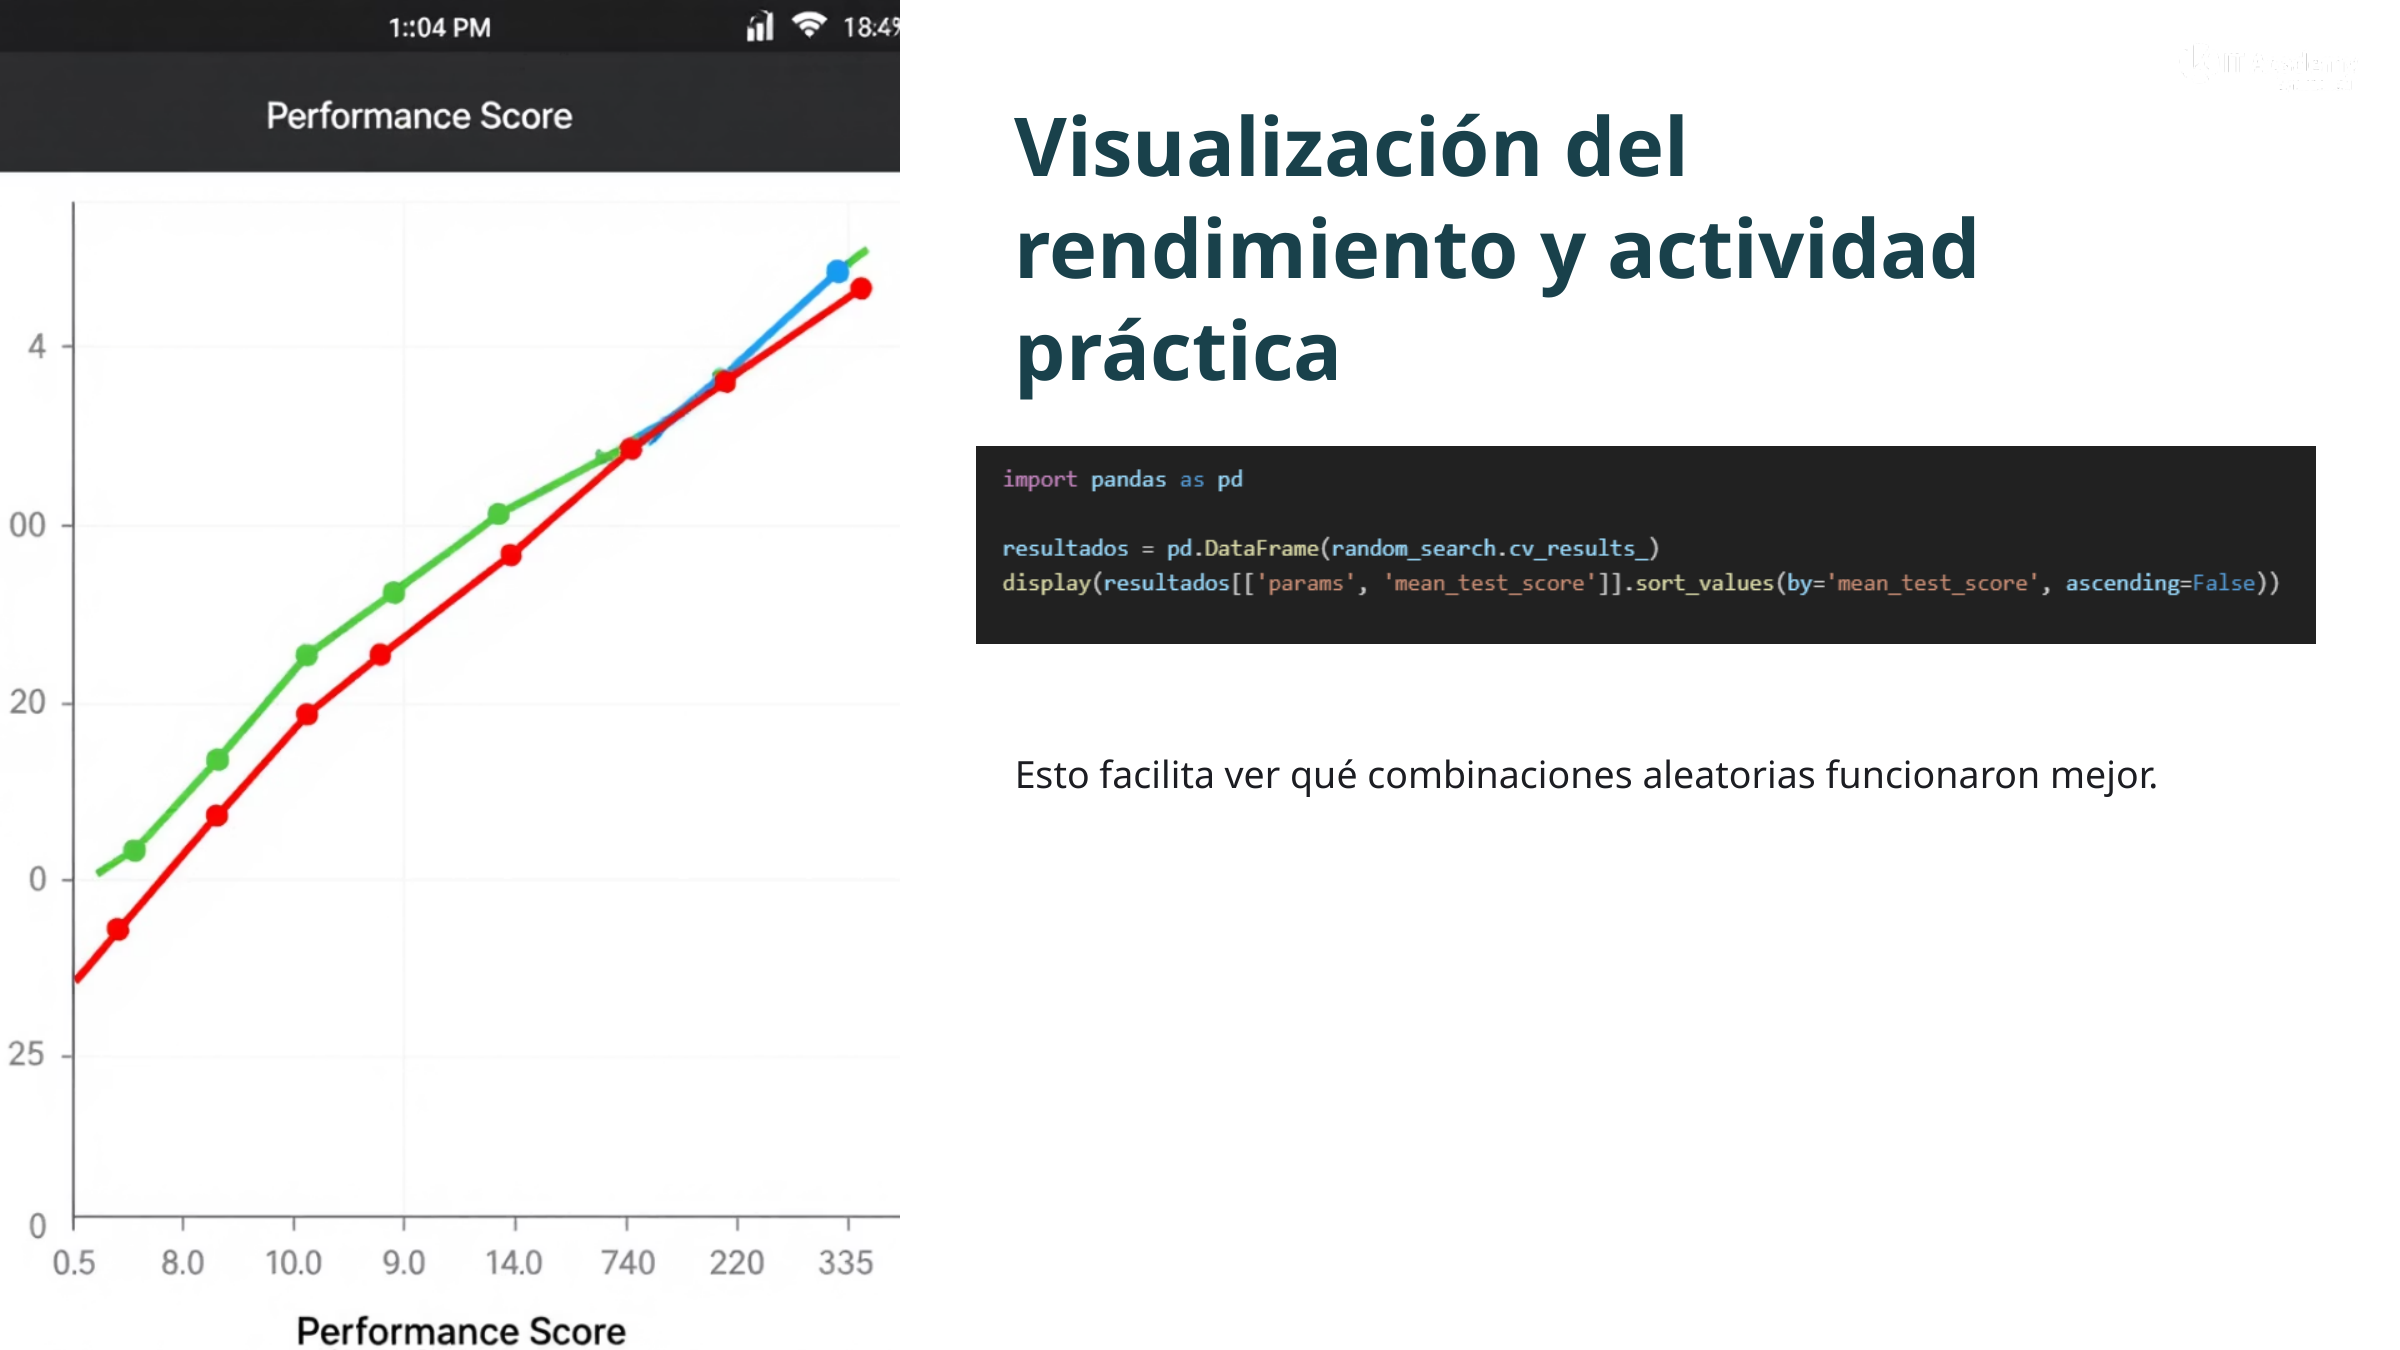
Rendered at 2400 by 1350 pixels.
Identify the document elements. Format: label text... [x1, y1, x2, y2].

text_box Esto facilita ver qué combinaciones aleatorias funcionaron mejor. [1014, 743, 2130, 797]
picture [976, 446, 2316, 644]
picture [2167, 37, 2363, 101]
text_box Visualización del rendimiento y actividad práctica [1014, 90, 2130, 398]
picture [0, 0, 900, 1350]
